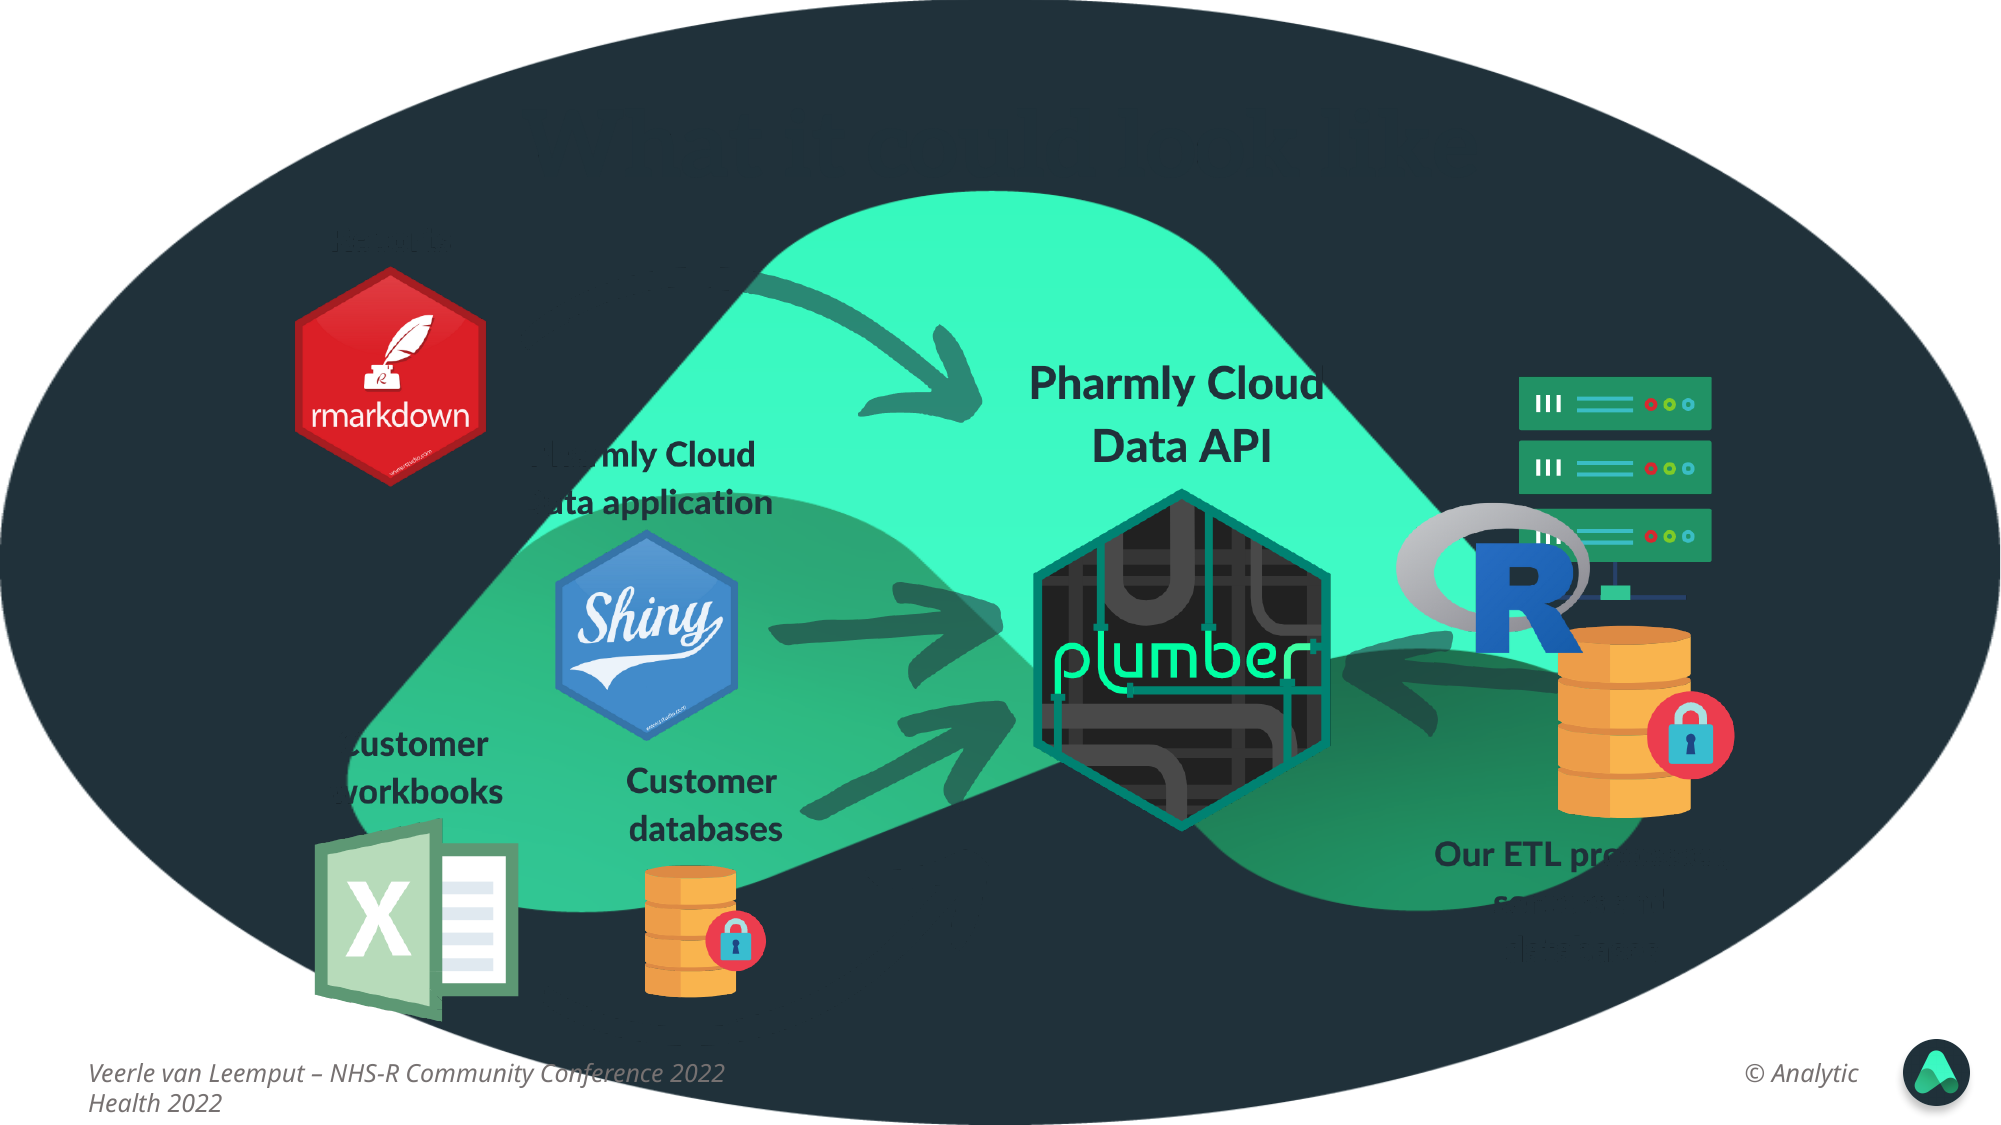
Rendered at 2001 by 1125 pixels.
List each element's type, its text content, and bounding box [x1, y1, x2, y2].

picture [0, 0, 2001, 1125]
text_box Veerle van Leemput – NHS-R Community Conference 2022 © Analytic Health 2022 [73, 1050, 1904, 1125]
